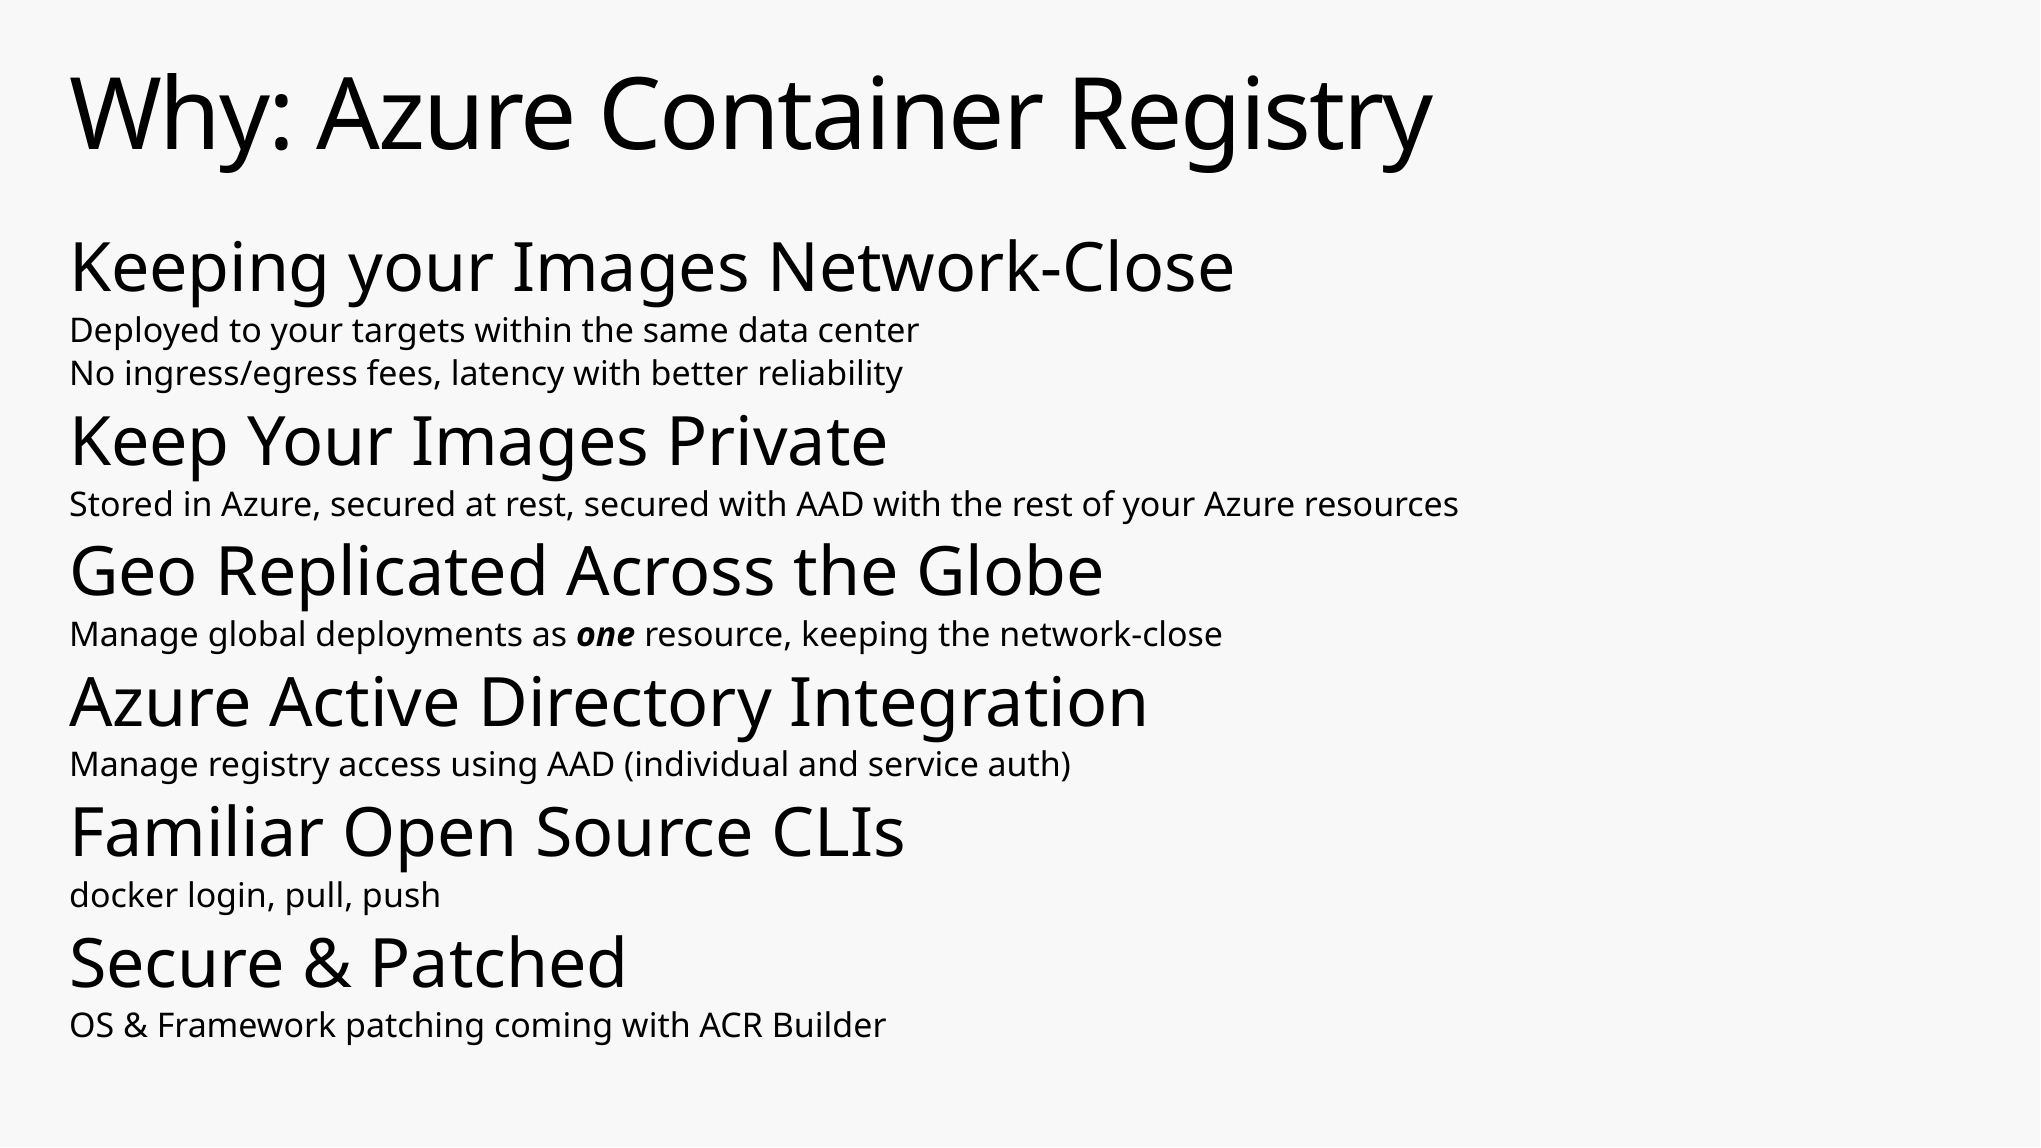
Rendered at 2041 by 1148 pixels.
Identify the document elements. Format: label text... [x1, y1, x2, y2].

title Why: Azure Container Registry [45, 48, 1458, 199]
list Keeping your Images Network-Close Deployed to your targets within the same data center No ingress/egress fees, latency with better reliability Keep Your Images Private Stored in Azure, secured at rest, secured with AAD with the rest of your Azure resources Geo Replicated Across the Globe Manage global deployments as one resource, keeping the network-close Azure Active Directory Integration Manage registry access using AAD (individual and service auth) Familiar Open Source CLIs docker login, pull, push Secure & Patched OS & Framework patching coming with ACR Builder [45, 217, 1758, 1110]
